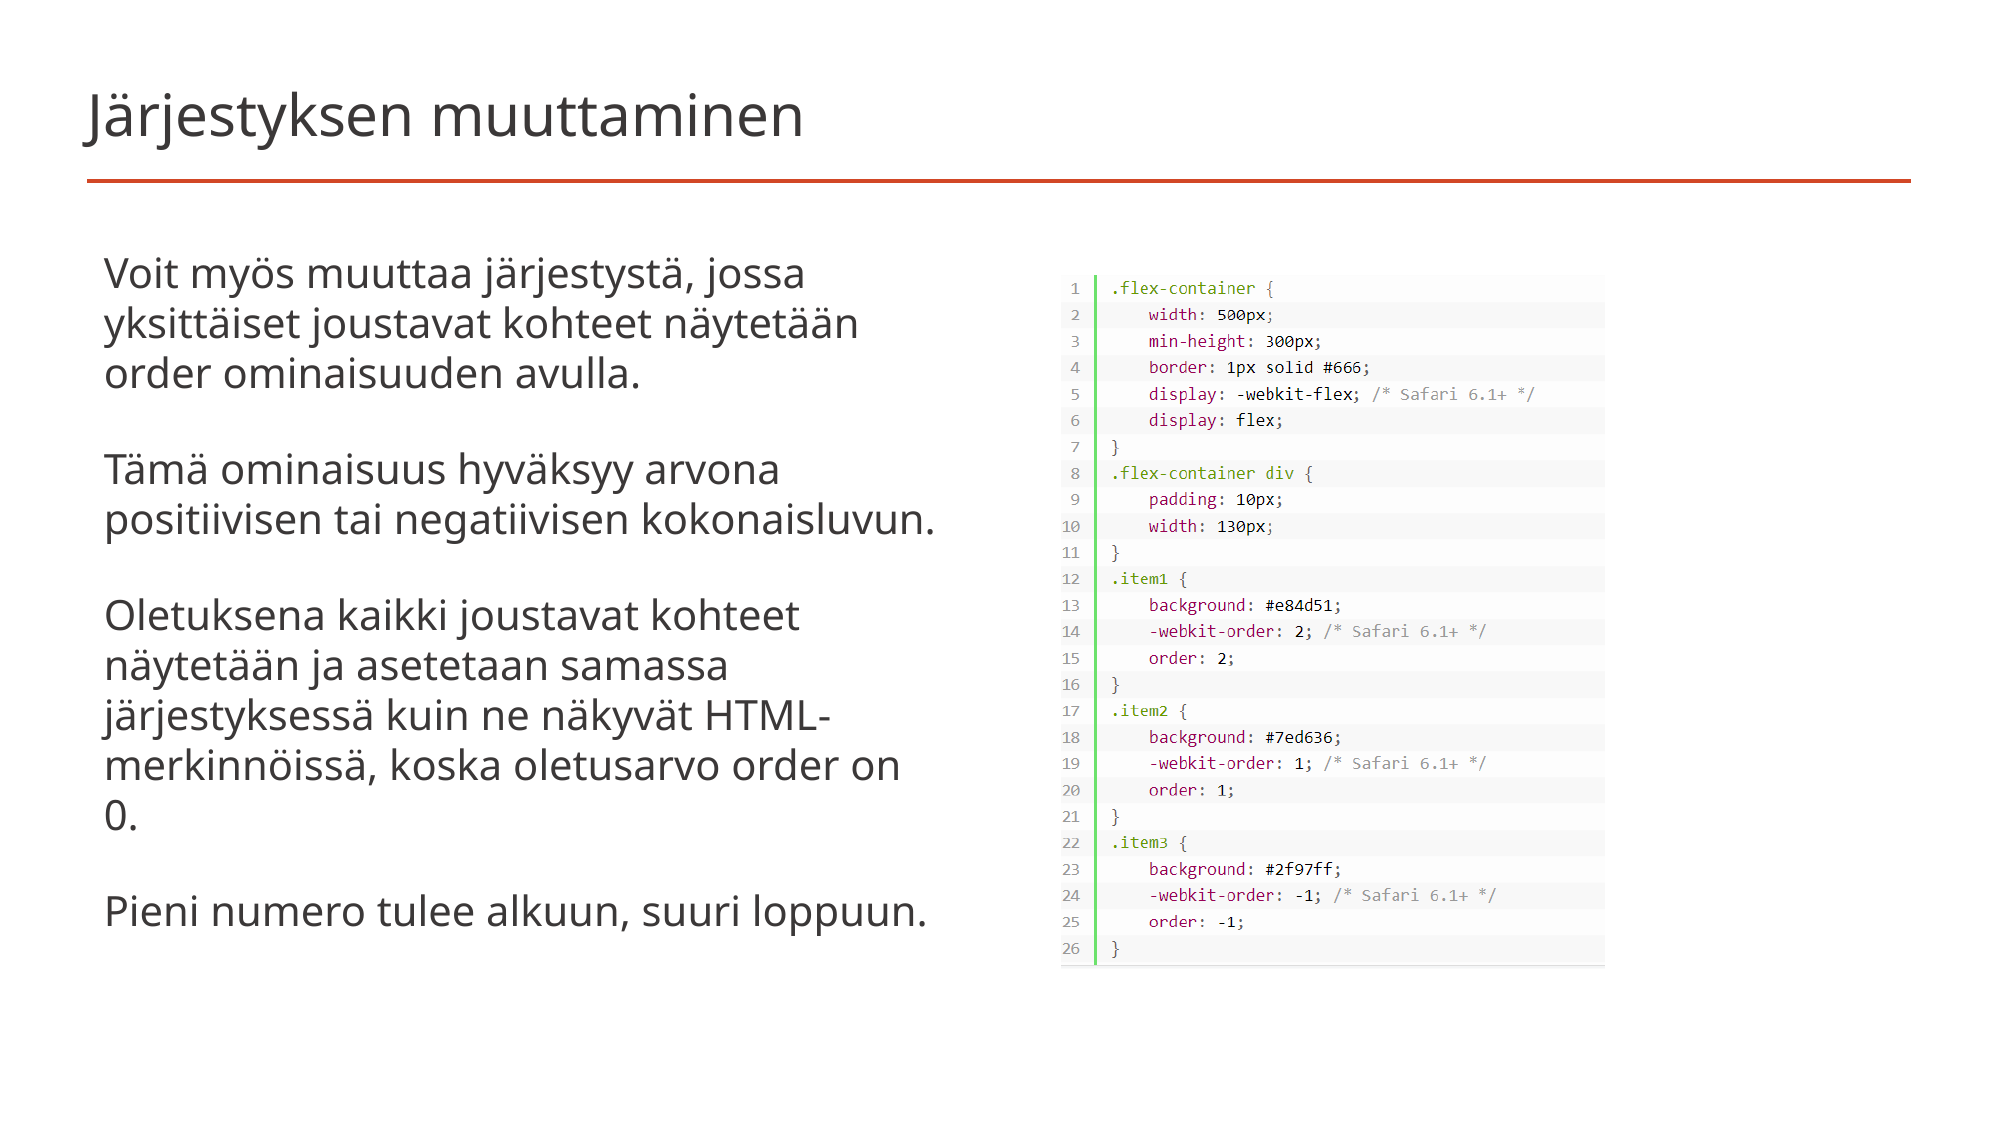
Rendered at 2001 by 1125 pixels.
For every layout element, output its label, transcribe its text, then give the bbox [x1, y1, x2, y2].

list Voit myös muuttaa järjestystä, jossa yksittäiset joustavat kohteet näytetään order ominaisuuden avulla. Tämä ominaisuus hyväksyy arvona positiivisen tai negatiivisen kokonaisluvun. Oletuksena kaikki joustavat kohteet näytetään ja asetetaan samassa järjestyksessä kuin ne näkyvät HTML-merkinnöissä, koska oletusarvo order on 0. Pieni numero tulee alkuun, suuri loppuun. [88, 239, 962, 834]
title Järjestyksen muuttaminen [72, 70, 1912, 163]
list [1061, 275, 1605, 969]
